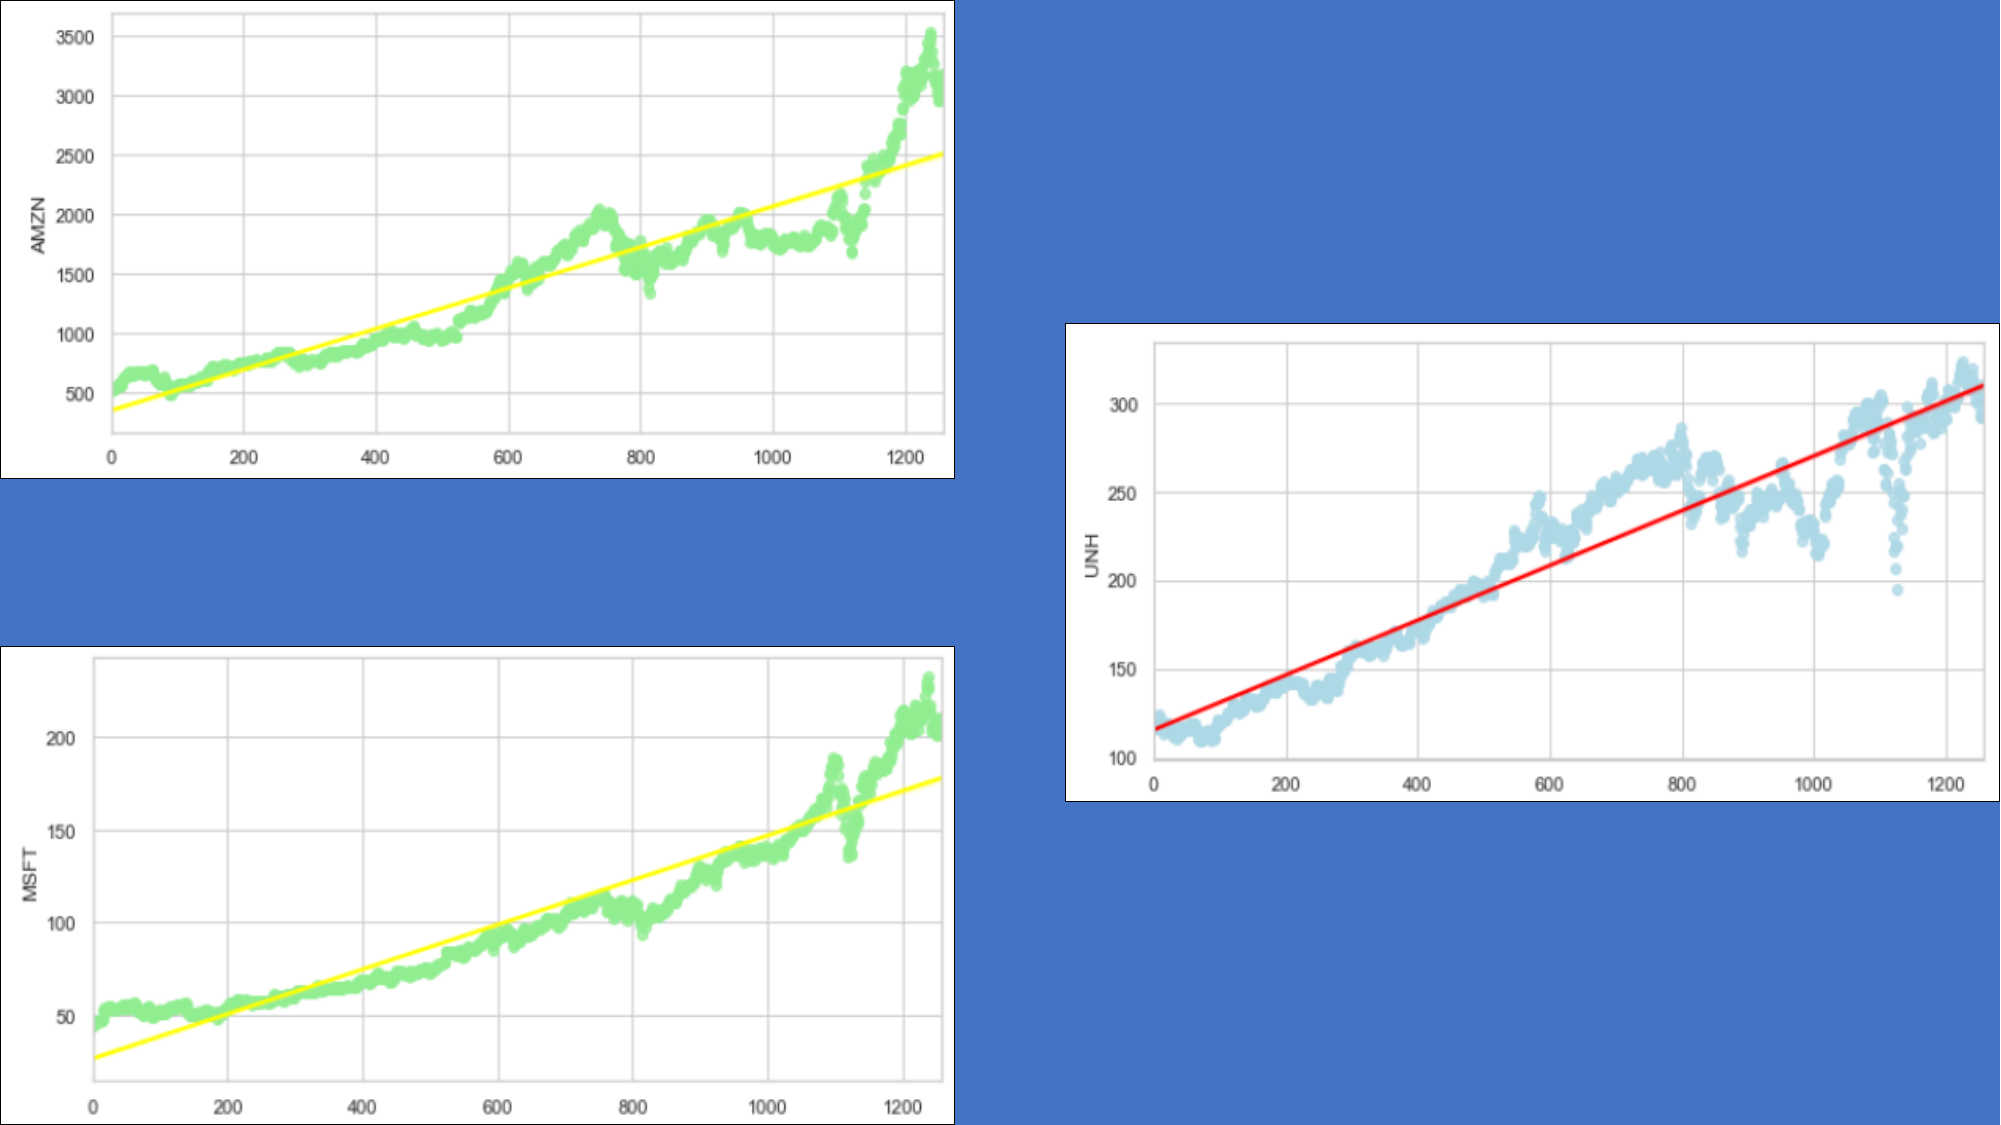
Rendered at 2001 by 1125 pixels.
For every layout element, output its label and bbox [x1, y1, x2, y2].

picture [0, 646, 955, 1125]
picture [1065, 323, 2000, 802]
picture [0, 0, 955, 479]
